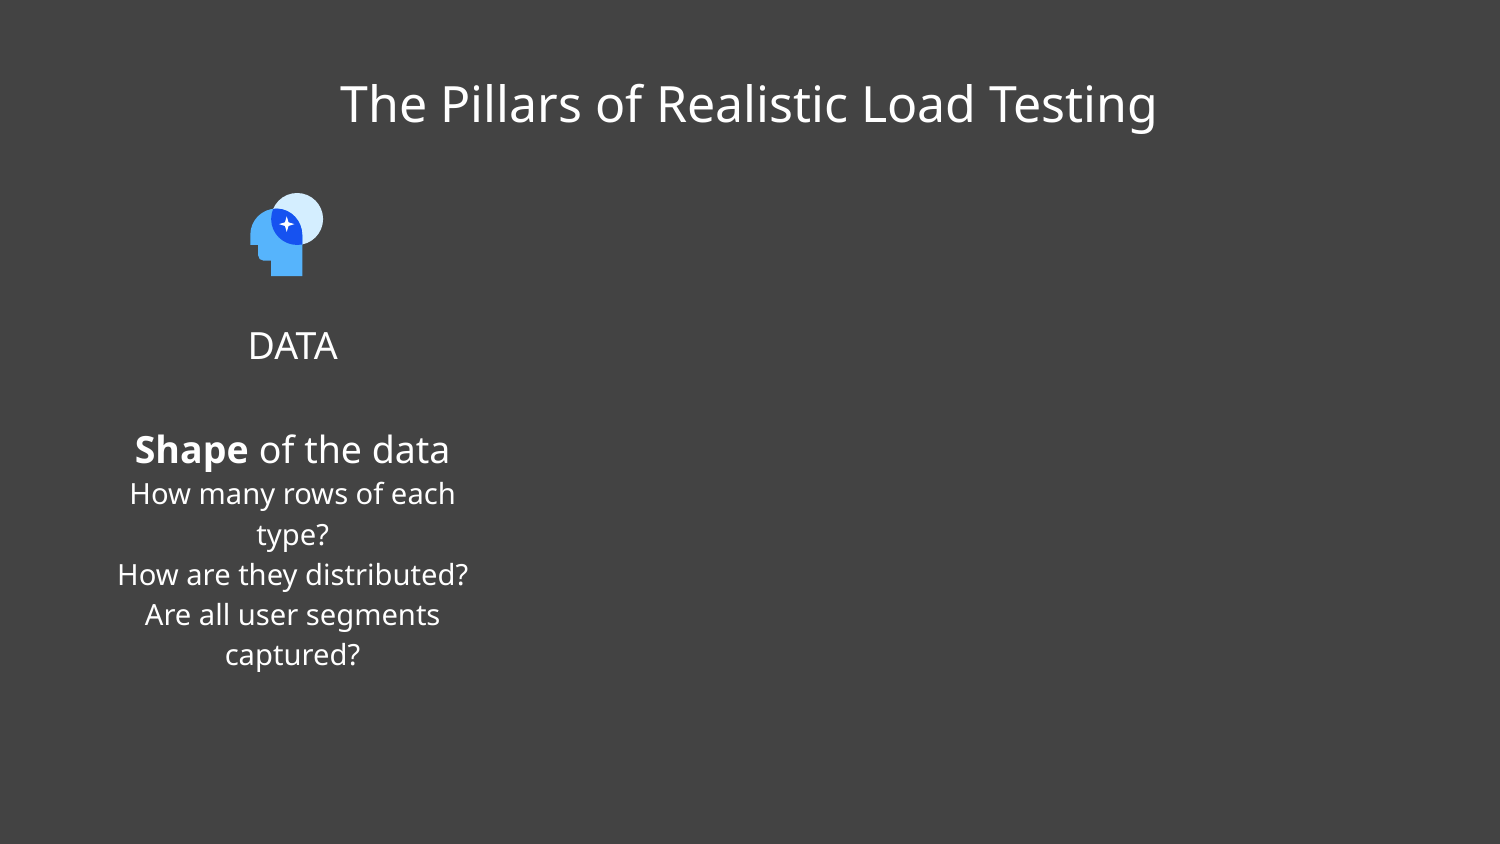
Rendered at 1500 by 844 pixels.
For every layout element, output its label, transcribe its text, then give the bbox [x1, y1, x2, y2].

text_box The Pillars of Realistic Load Testing [126, 57, 1374, 132]
text_box DATA [190, 328, 396, 361]
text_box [250, 192, 324, 277]
text_box Shape of the data How many rows of each type? How are they distributed? Are all user segments captured? [83, 390, 503, 752]
